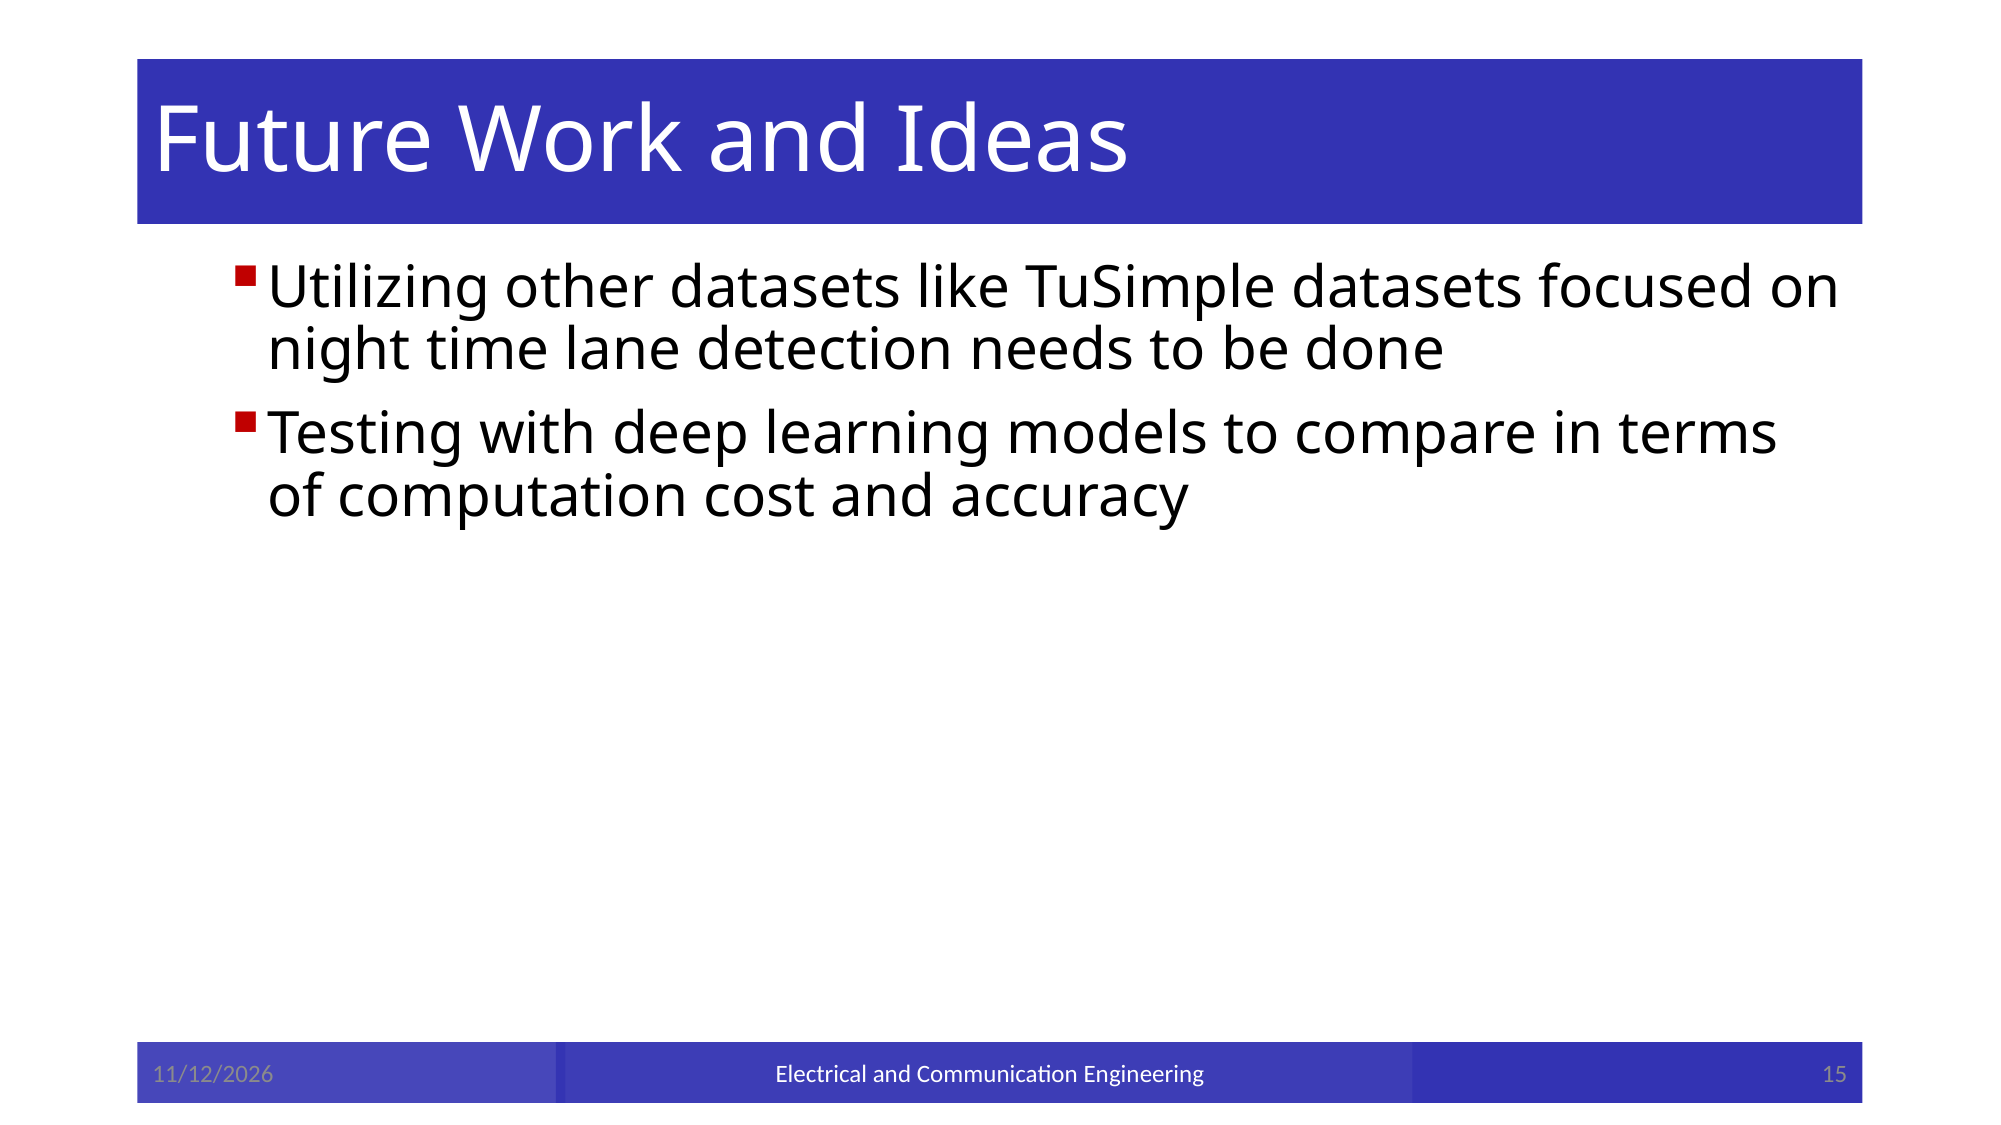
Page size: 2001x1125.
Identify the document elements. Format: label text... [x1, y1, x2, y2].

list Utilizing other datasets like TuSimple datasets focused on night time lane detection needs to be done Testing with deep learning models to compare in terms of computation cost and accuracy [214, 249, 1863, 1014]
title Future Work and Ideas [137, 59, 1863, 224]
footer Electrical and Communication Engineering [555, 1042, 1426, 1103]
slide_number 15 [1426, 1042, 1863, 1103]
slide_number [137, 1042, 555, 1103]
